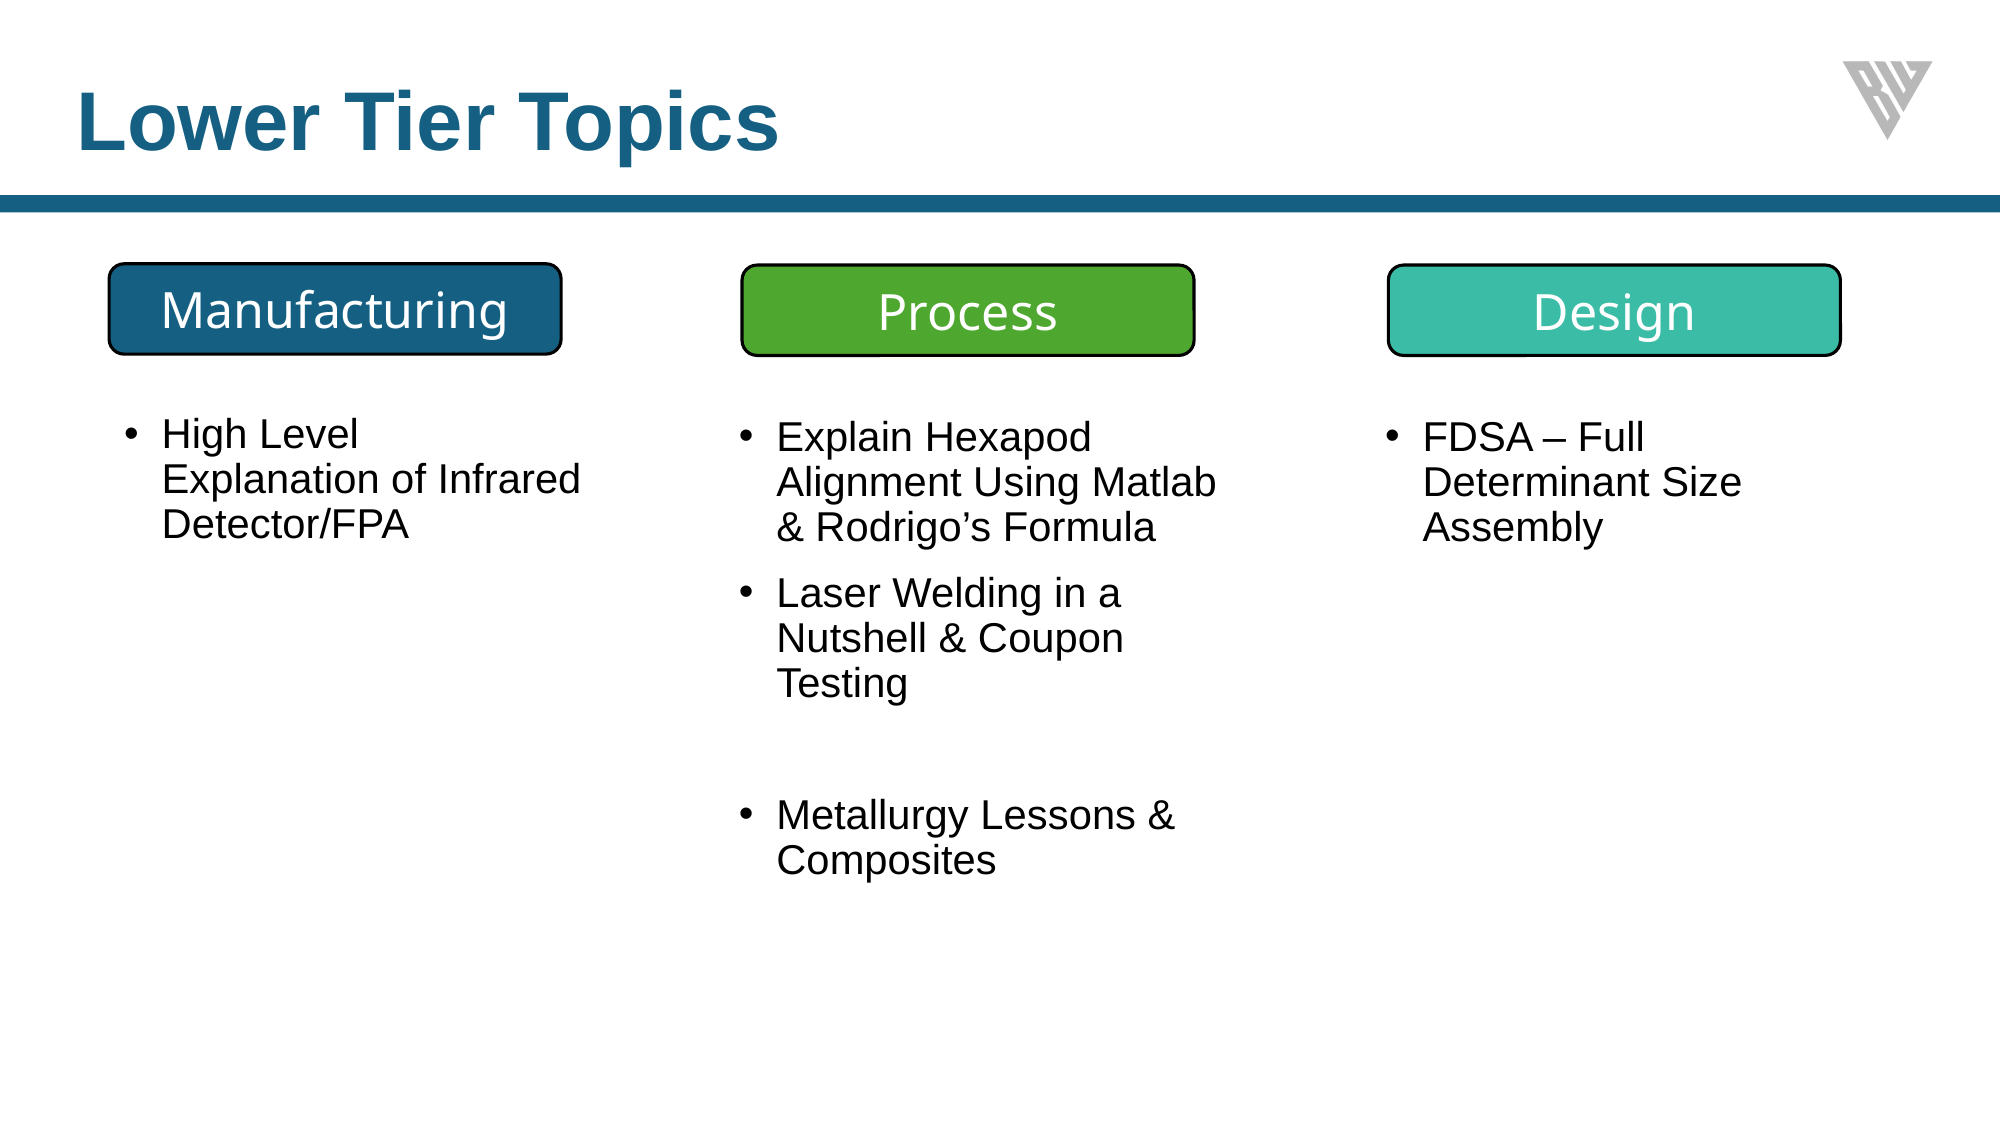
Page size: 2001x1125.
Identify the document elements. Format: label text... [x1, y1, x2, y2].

text_box Explain Hexapod Alignment Using Matlab & Rodrigo’s Formula Laser Welding in a Nutshell & Coupon Testing Metallurgy Lessons & Composites [723, 407, 1249, 1013]
picture [1839, 57, 1935, 144]
text_box Process [740, 263, 1196, 358]
list High Level Explanation of Infrared Detector/FPA [109, 405, 598, 1011]
text_box FDSA – Full Determinant Size Assembly [1369, 407, 1859, 1013]
text_box Design [1386, 263, 1843, 358]
title Lower Tier Topics [61, 34, 1863, 194]
text_box Manufacturing [107, 262, 563, 356]
text_box [0, 194, 2000, 214]
